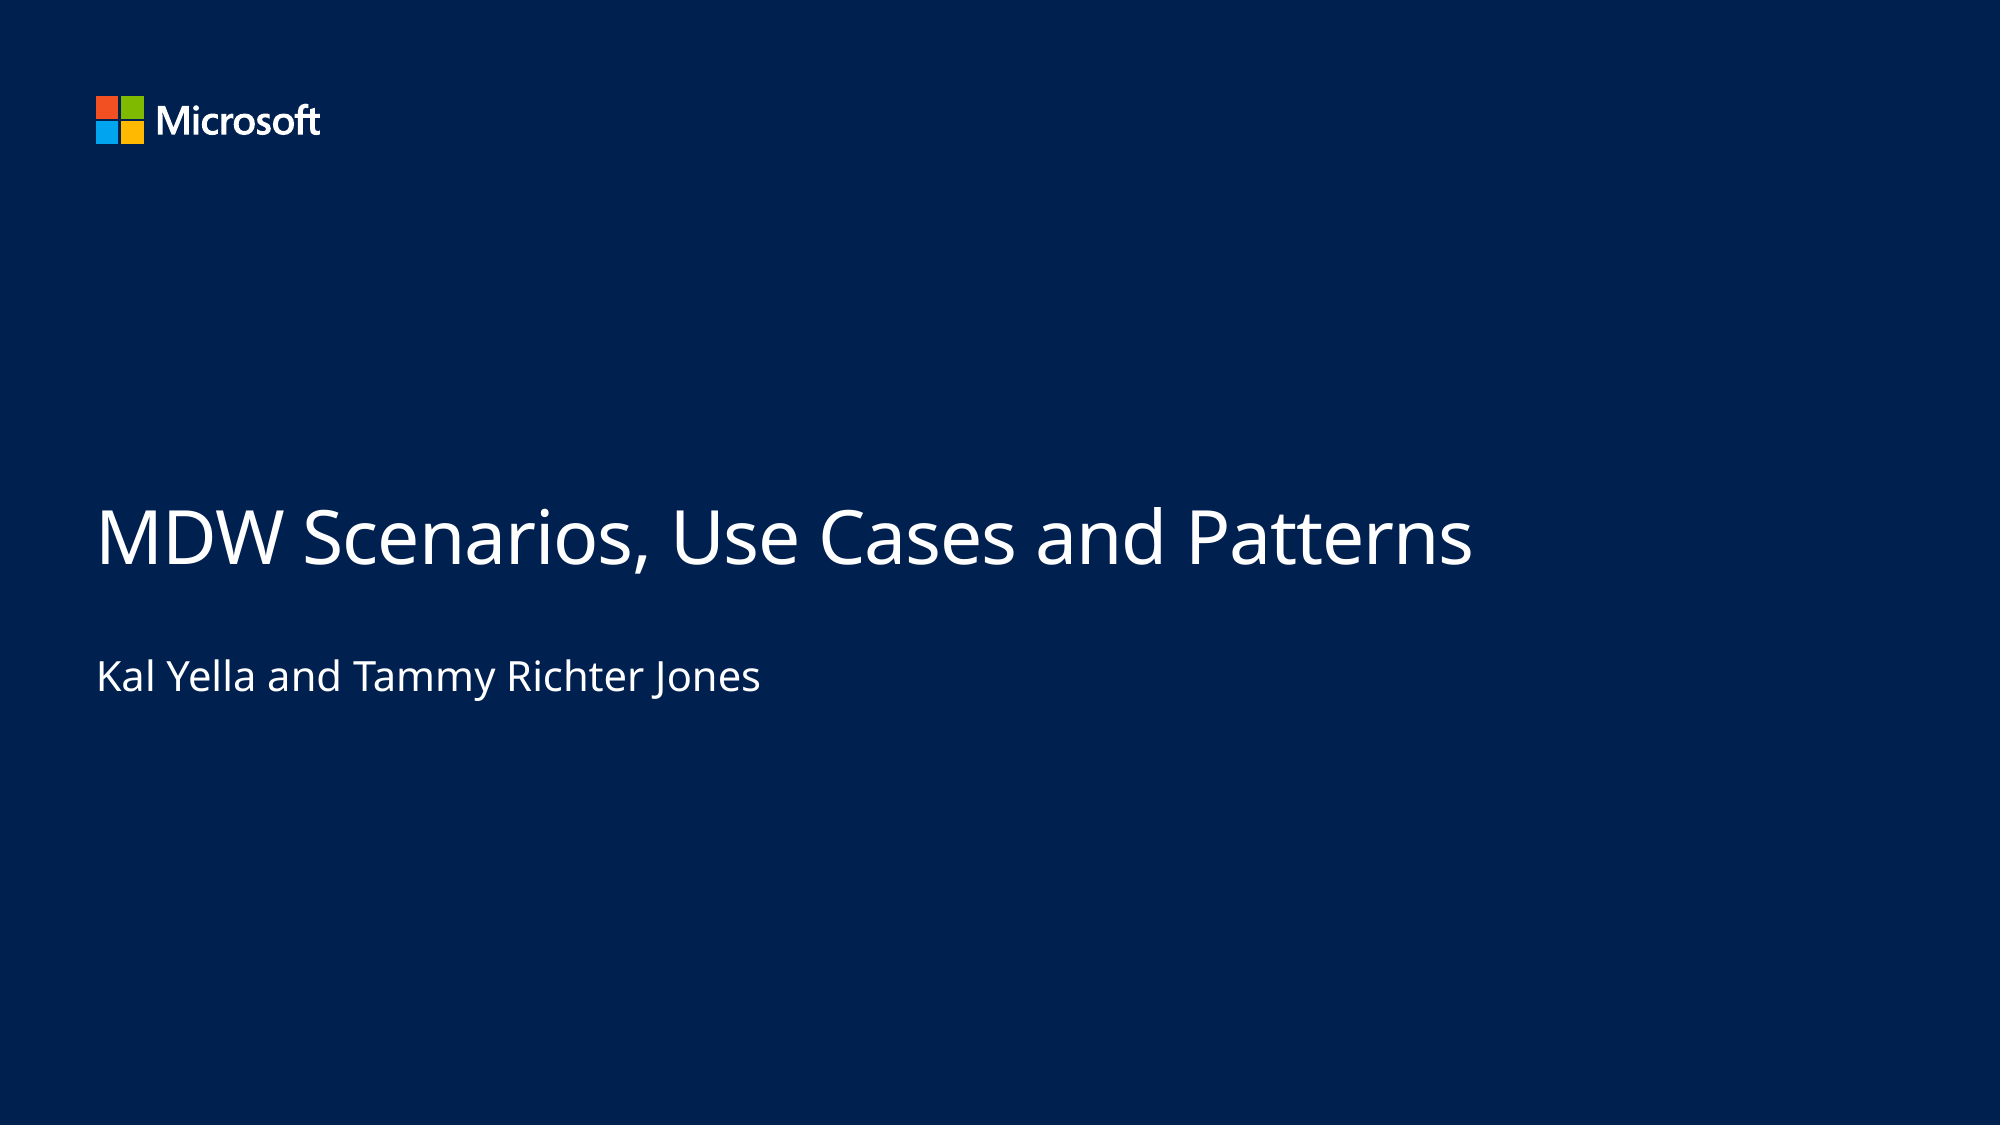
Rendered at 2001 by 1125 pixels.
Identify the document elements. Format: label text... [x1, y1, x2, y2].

title MDW Scenarios, Use Cases and Patterns [95, 488, 1596, 580]
list Kal Yella and Tammy Richter Jones [95, 650, 1596, 701]
